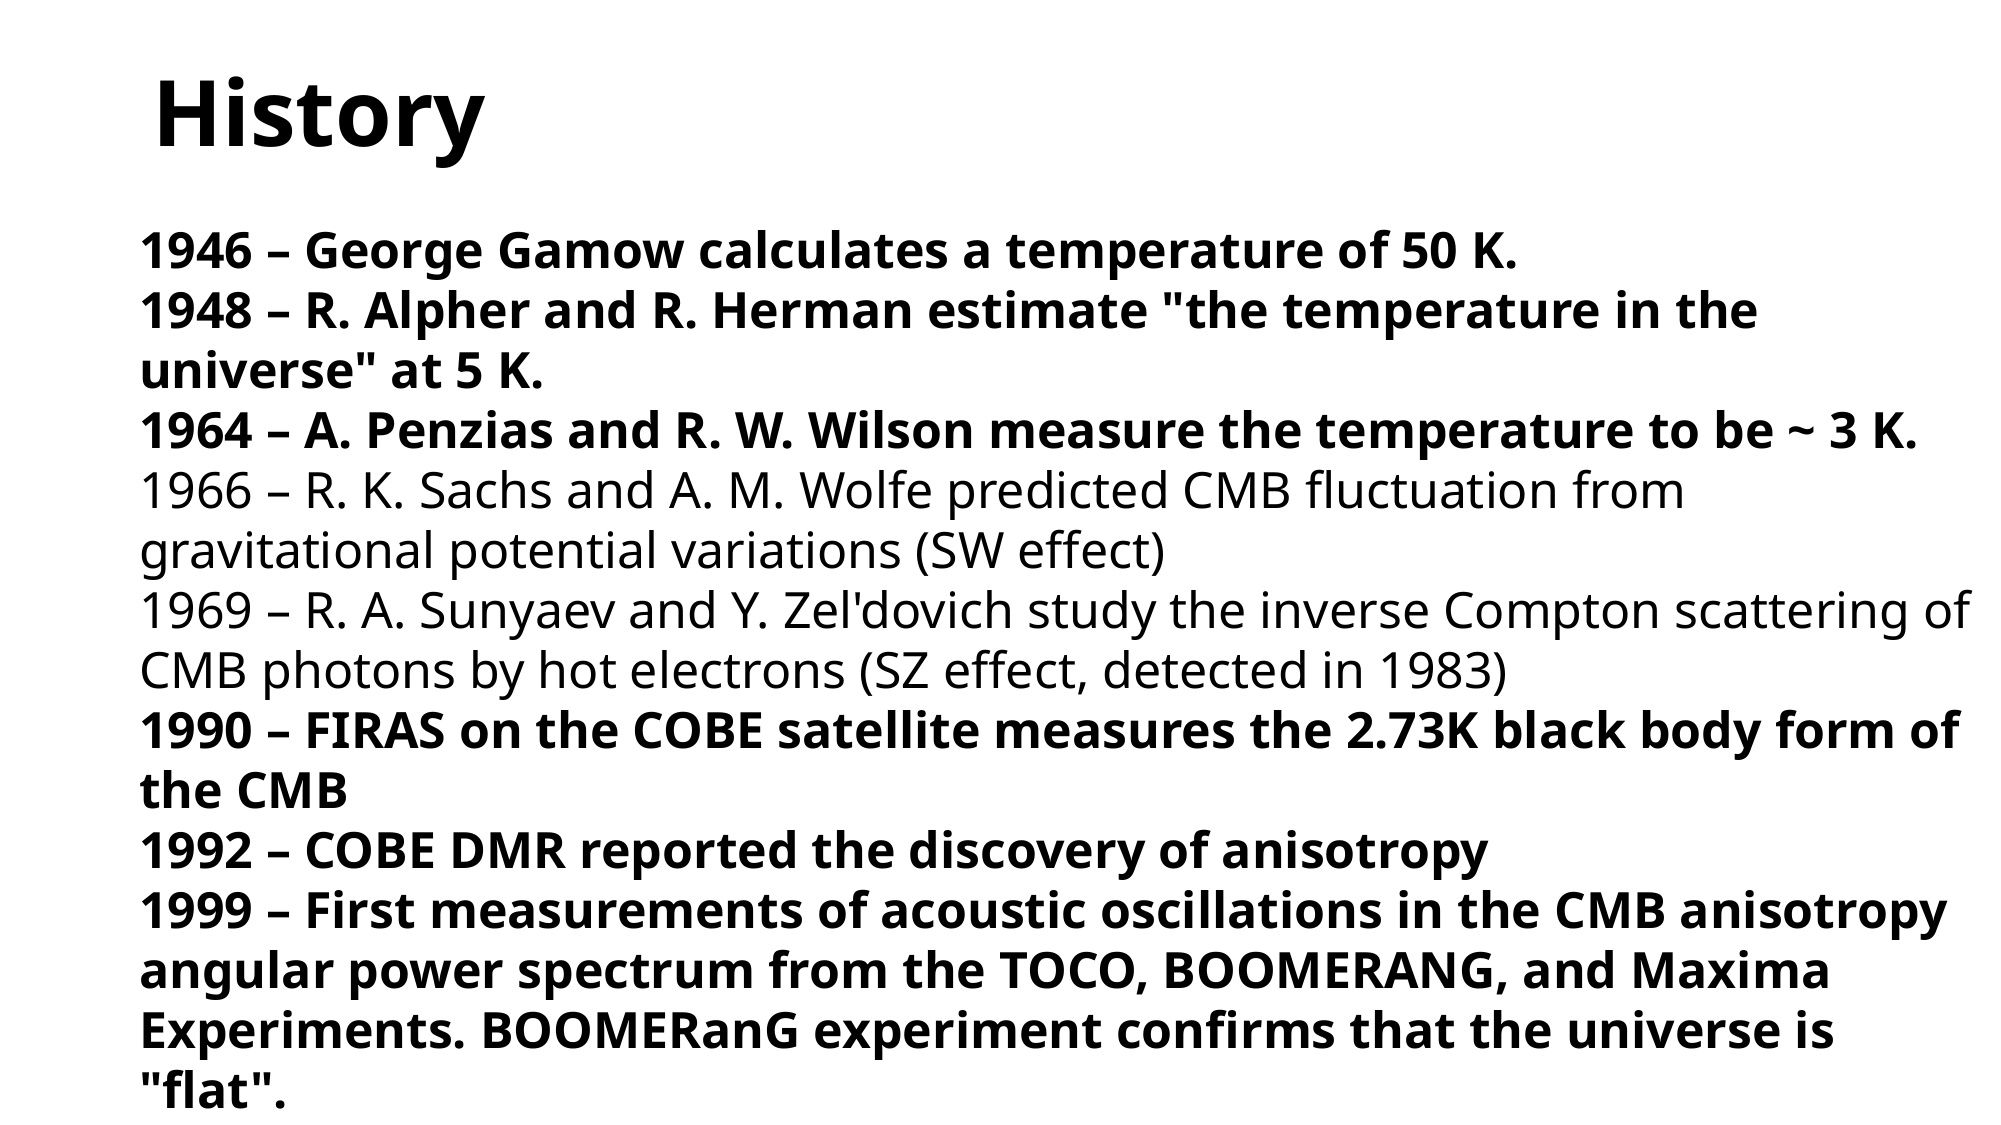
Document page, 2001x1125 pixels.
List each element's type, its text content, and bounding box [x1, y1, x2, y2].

text_box History [137, 59, 1863, 211]
text_box 1946 – George Gamow calculates a temperature of 50 K. 1948 – R. Alpher and R. Herman estimate "the temperature in the universe" at 5 K. 1964 – A. Penzias and R. W. Wilson measure the temperature to be ~ 3 K. 1966 – R. K. Sachs and A. M. Wolfe predicted CMB fluctuation from gravitational potential variations (SW effect) 1969 – R. A. Sunyaev and Y. Zel'dovich study the inverse Compton scattering of CMB photons by hot electrons (SZ effect, detected in 1983) 1990 – FIRAS on the COBE satellite measures the 2.73K black body form of the CMB 1992 – COBE DMR reported the discovery of anisotropy 1999 – First measurements of acoustic oscillations in the CMB anisotropy angular power spectrum from the TOCO, BOOMERANG, and Maxima Experiments. BOOMERanG experiment confirms that the universe is "flat". 2002 – Polarization discovered by DASI 2003 – E-mode polarization spectrum by CBI; WMAP high quality map 2010 – The first all-sky map from the Planck telescope released [124, 211, 1987, 1125]
